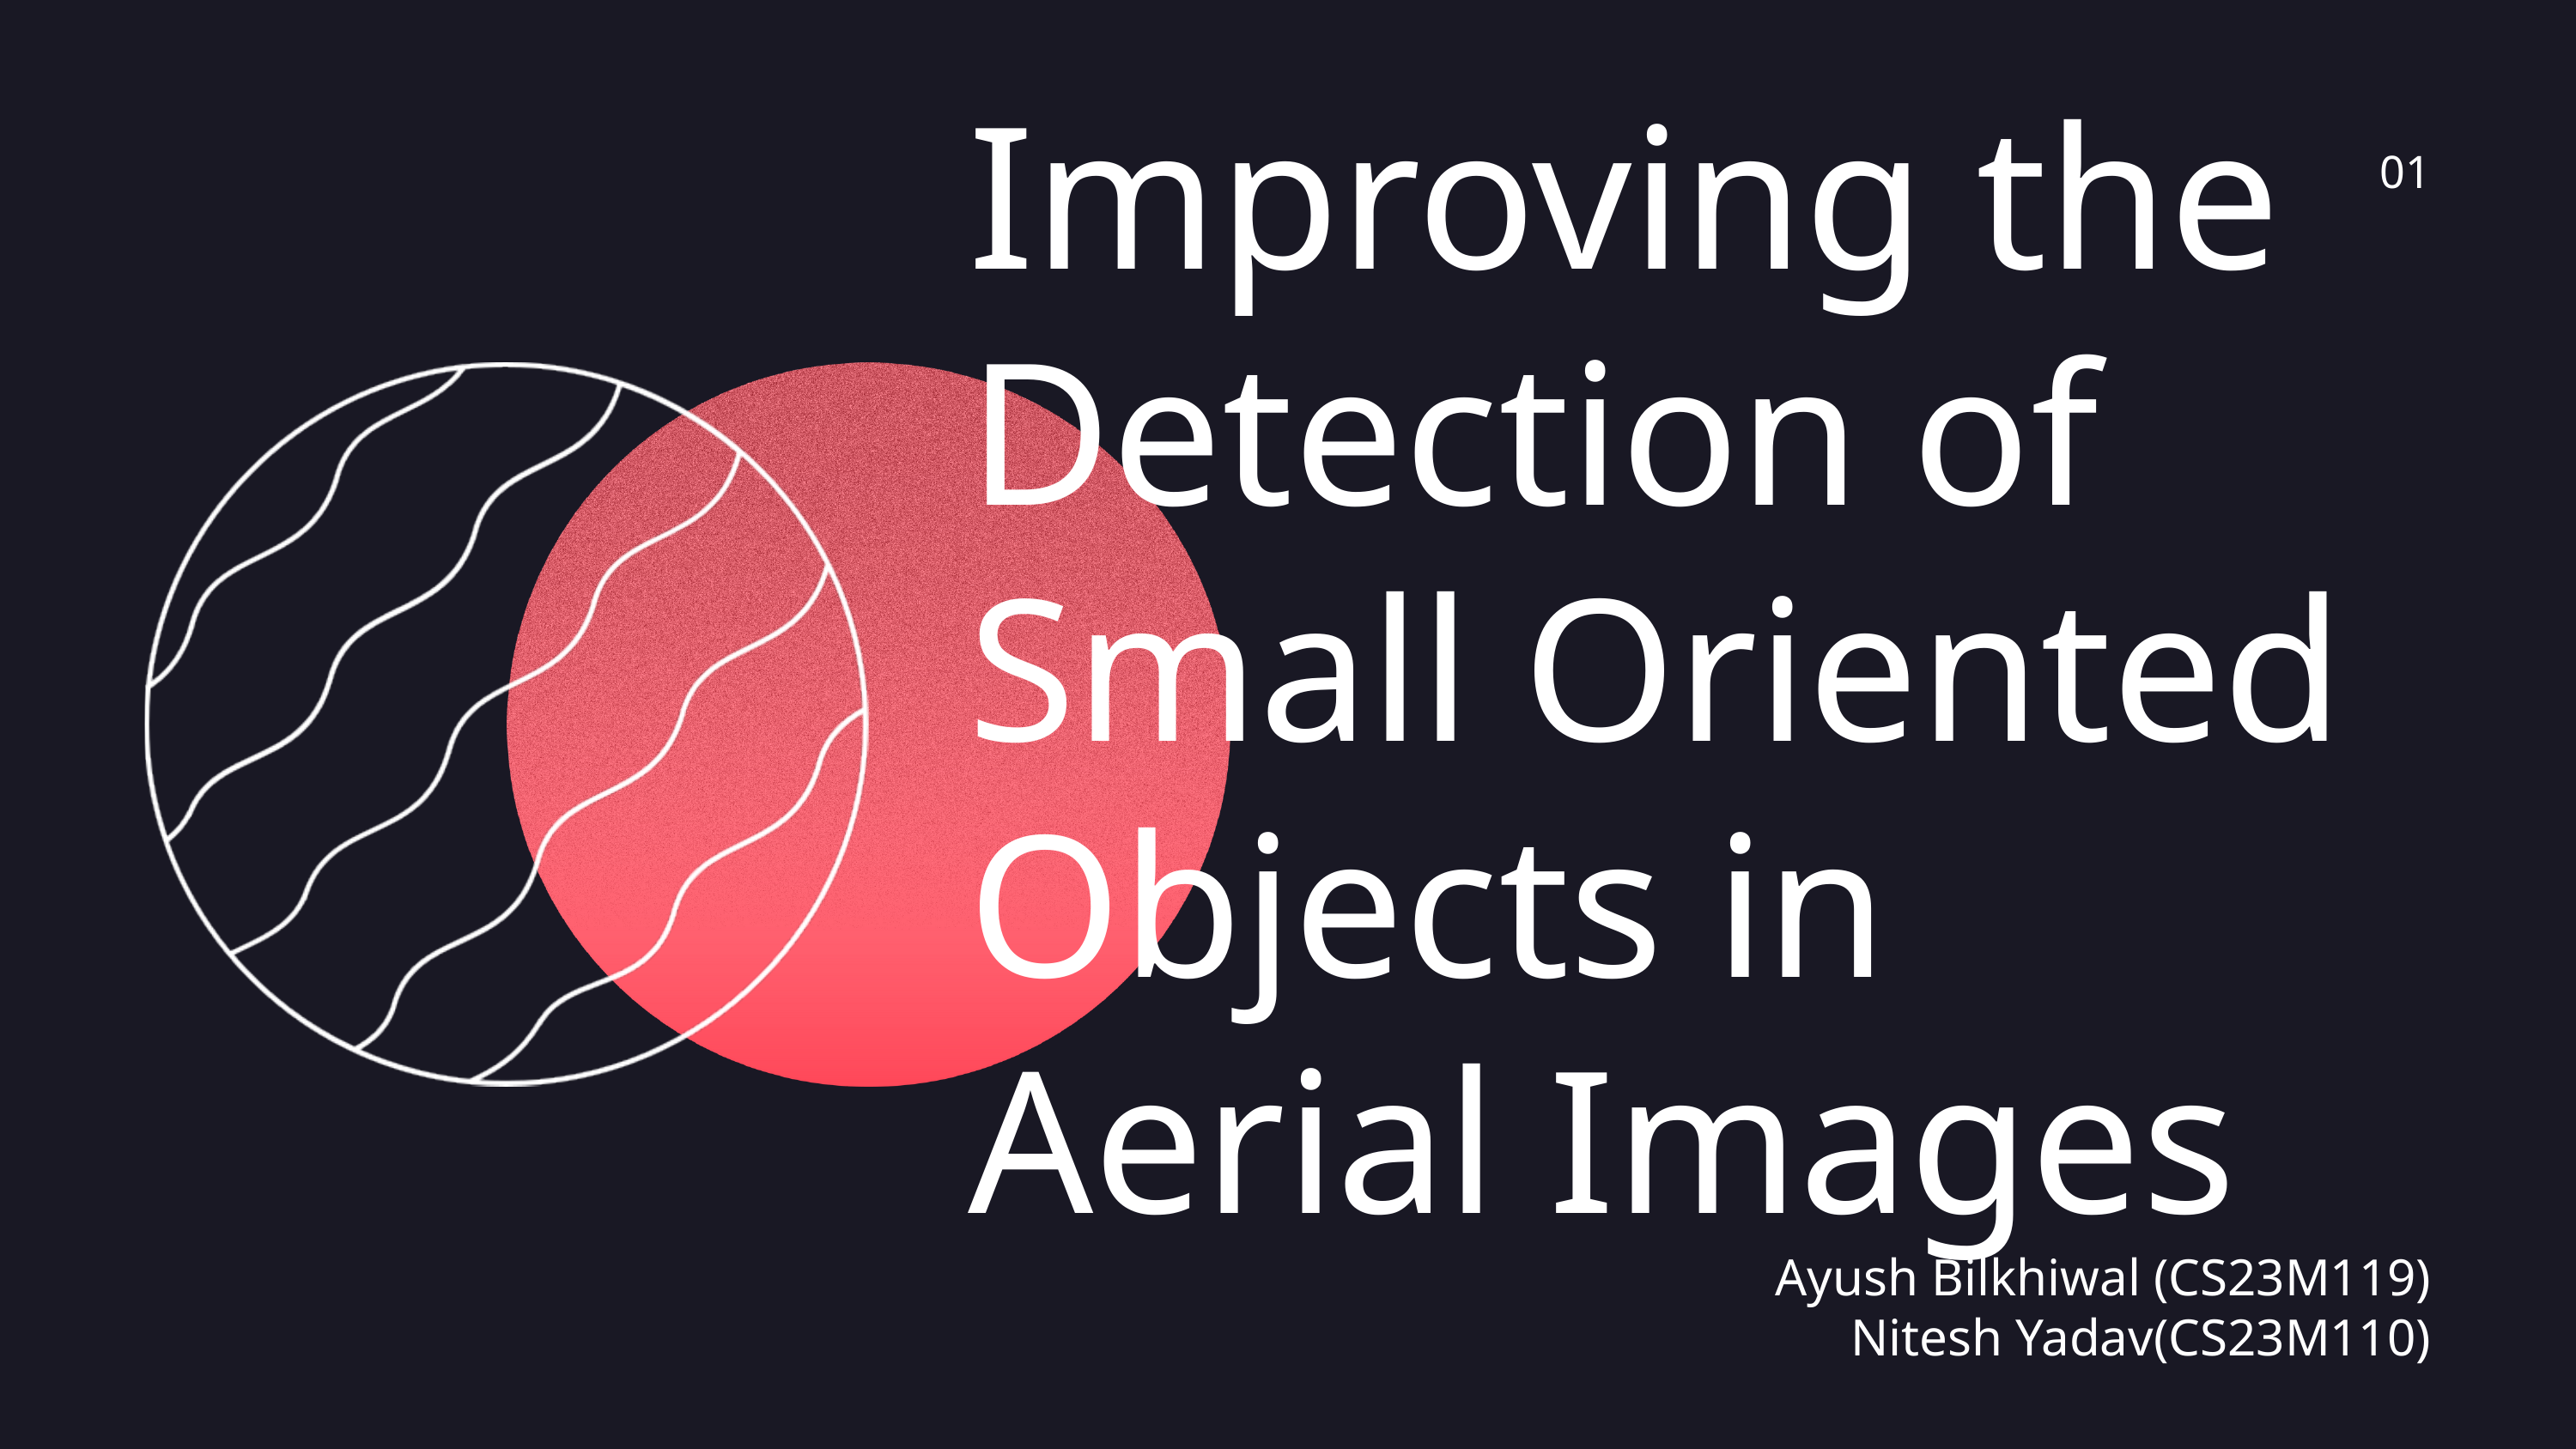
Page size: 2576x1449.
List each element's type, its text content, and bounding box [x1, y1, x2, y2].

text_box Ayush Bilkhiwal (CS23M119) Nitesh Yadav(CS23M110) [1559, 1246, 2432, 1366]
text_box 01 [2251, 143, 2432, 197]
text_box Improving the Detection of Small Oriented Objects in Aerial Images [968, 72, 2405, 1253]
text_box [144, 361, 1231, 1087]
